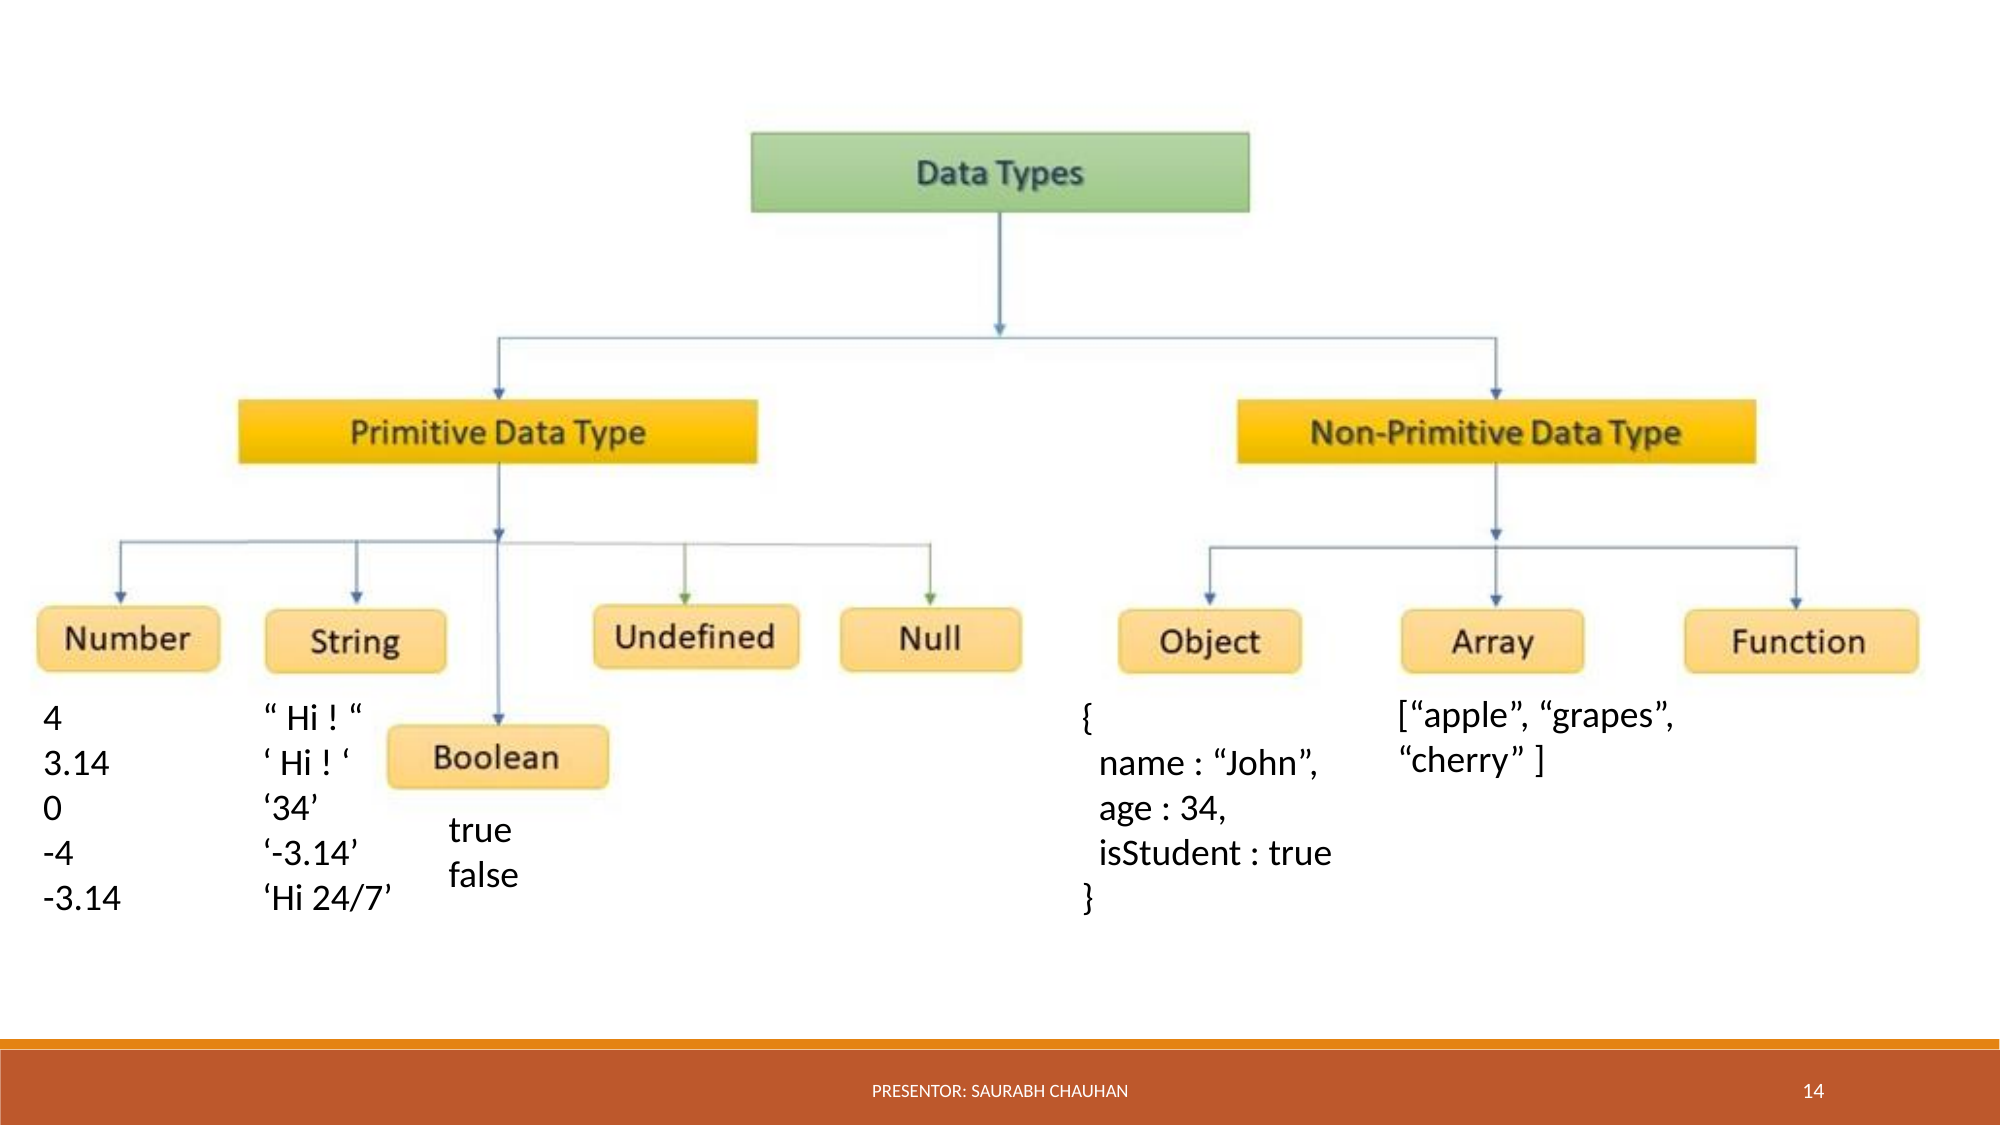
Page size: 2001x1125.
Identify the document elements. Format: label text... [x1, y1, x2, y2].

footer PRESENTOR: SAURABH CHAUHAN [604, 1059, 1396, 1120]
text_box { name : “John”, age : 34, isStudent : true } [1066, 860, 1371, 926]
text_box “ Hi ! “ ‘ Hi ! ‘ ‘34’ ‘-3.14’ ‘Hi 24/7’ [247, 860, 416, 926]
text_box true false [433, 860, 568, 903]
text_box 4 3.14 0 -4 -3.14 [28, 860, 163, 926]
slide_number ‹#› [1624, 1059, 1840, 1120]
picture [0, 11, 1988, 849]
